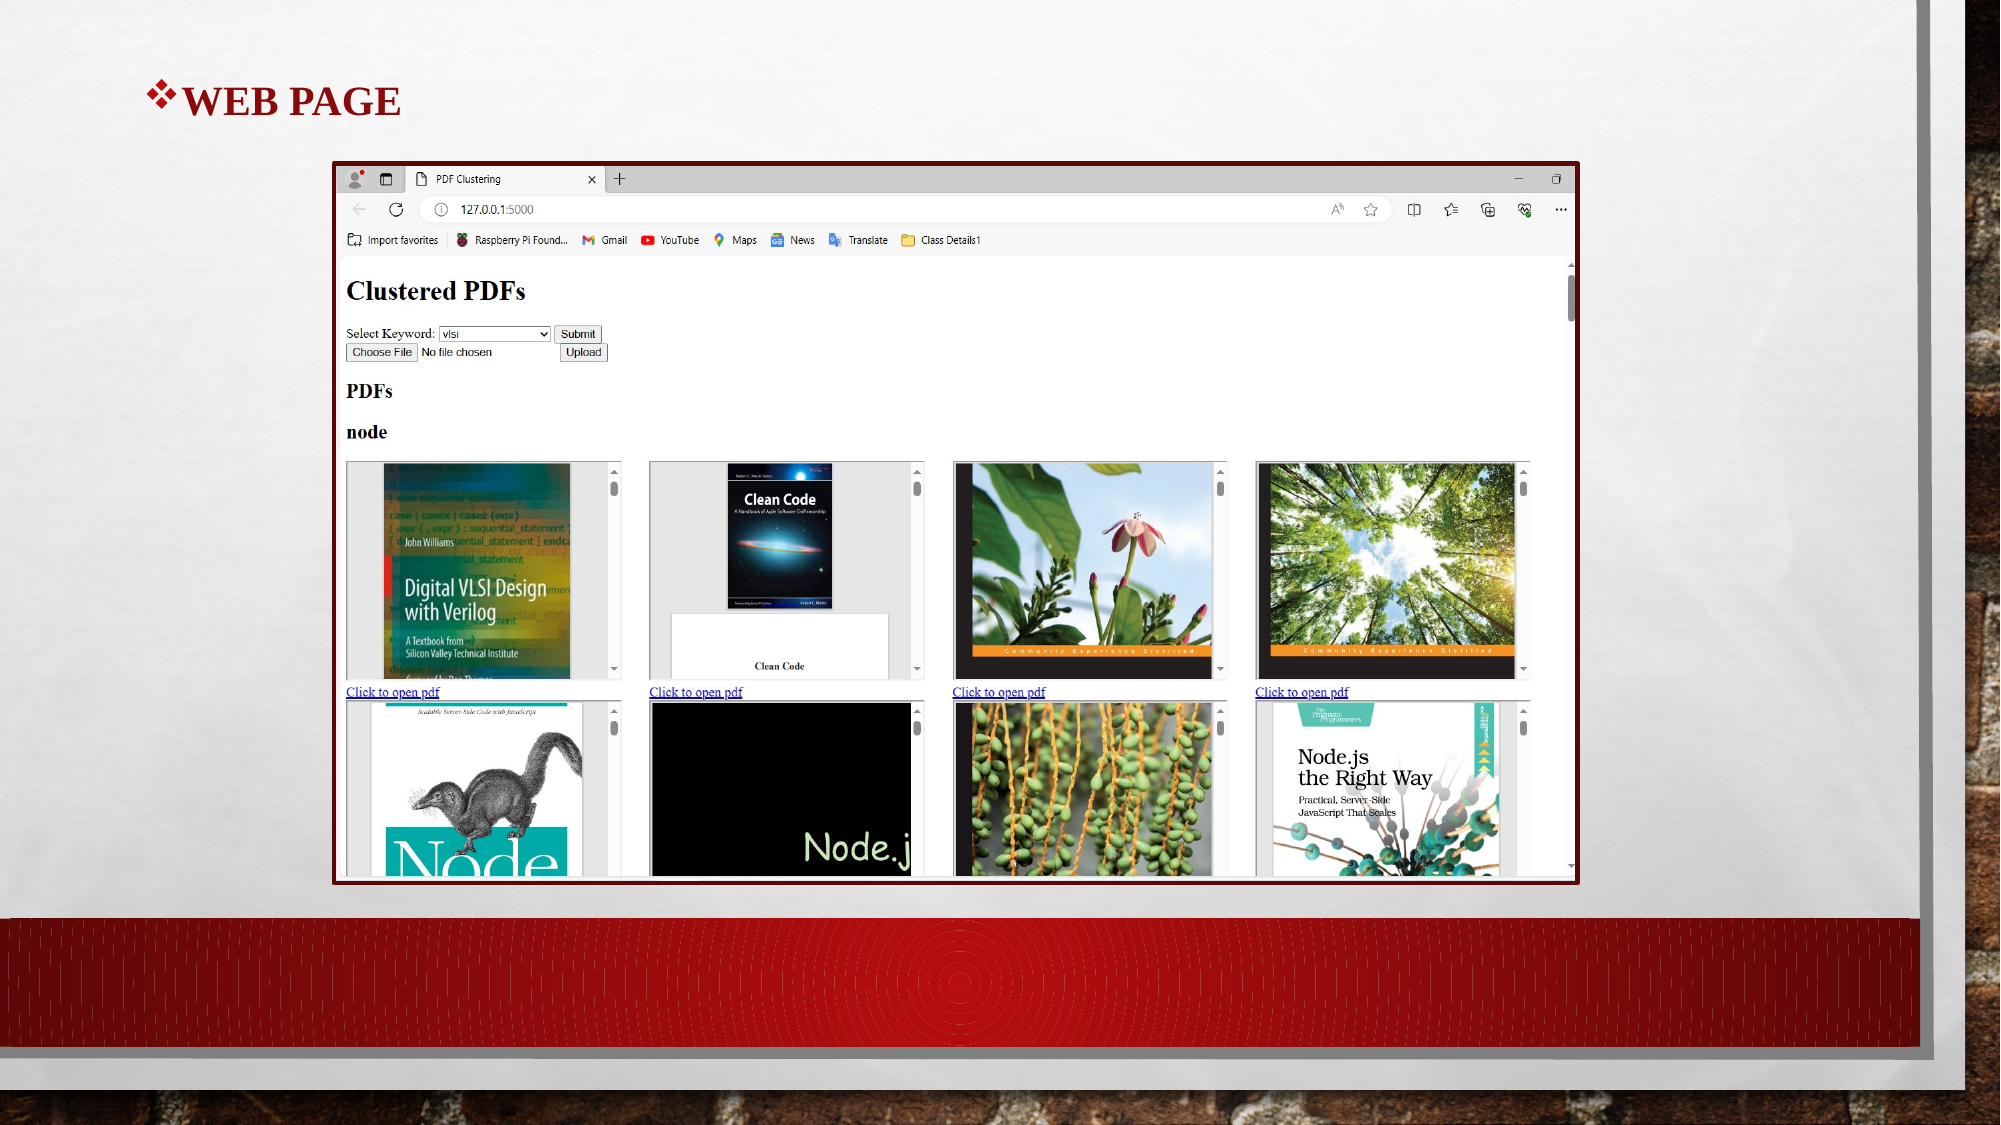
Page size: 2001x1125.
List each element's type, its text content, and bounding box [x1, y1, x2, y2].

picture [0, 0, 2000, 1125]
list Web page [128, 62, 1834, 126]
picture [336, 165, 1576, 882]
